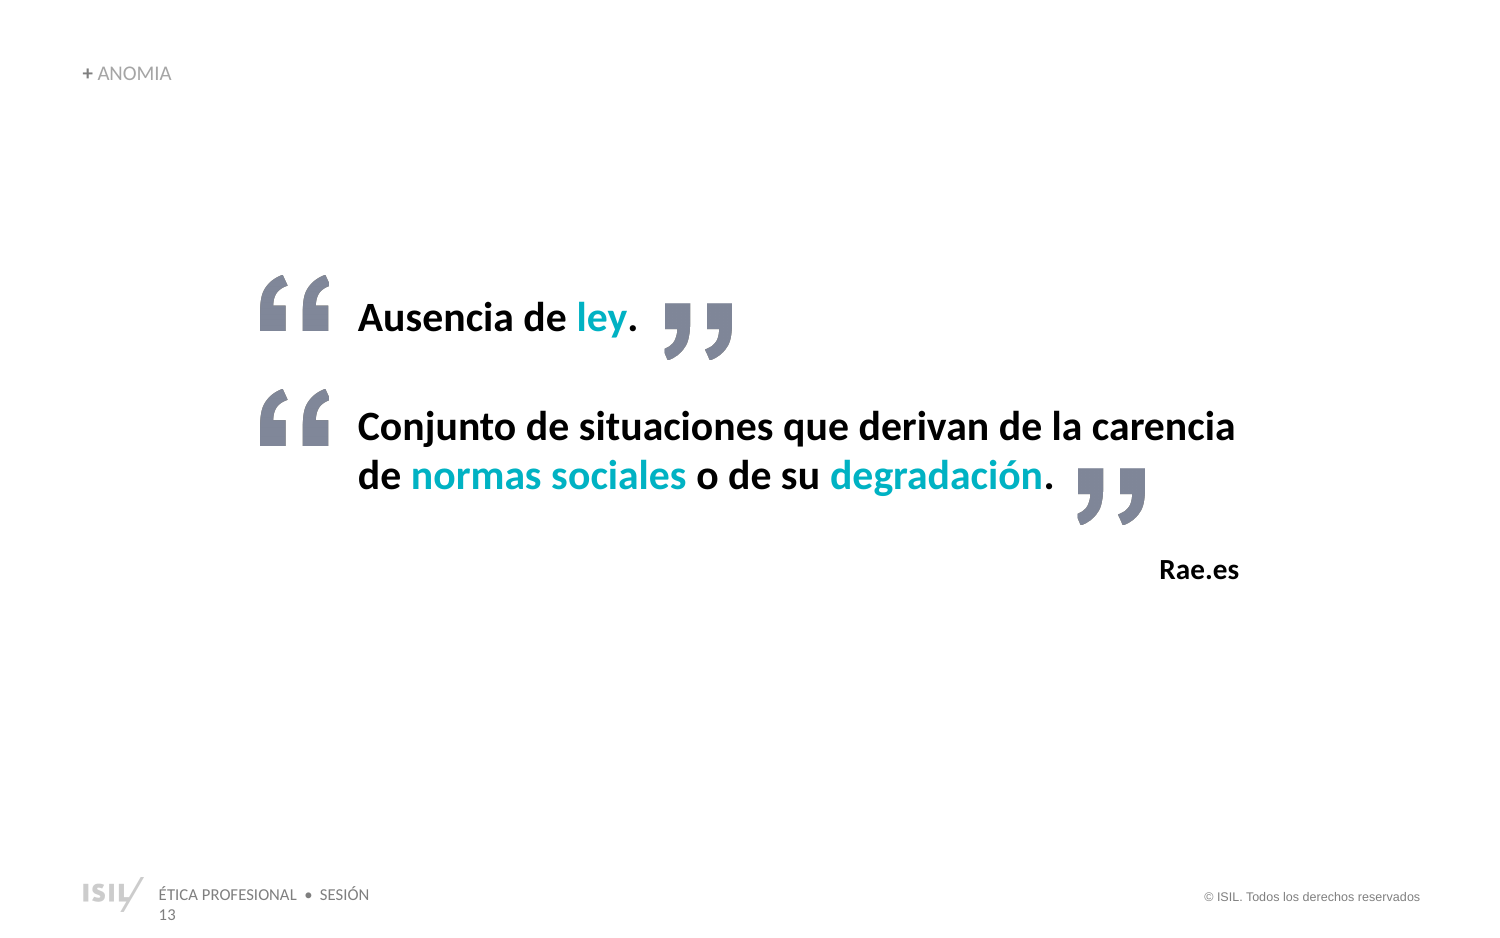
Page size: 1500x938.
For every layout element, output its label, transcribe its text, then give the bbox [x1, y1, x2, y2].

text_box + ANOMIA [82, 62, 868, 85]
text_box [260, 274, 1240, 600]
